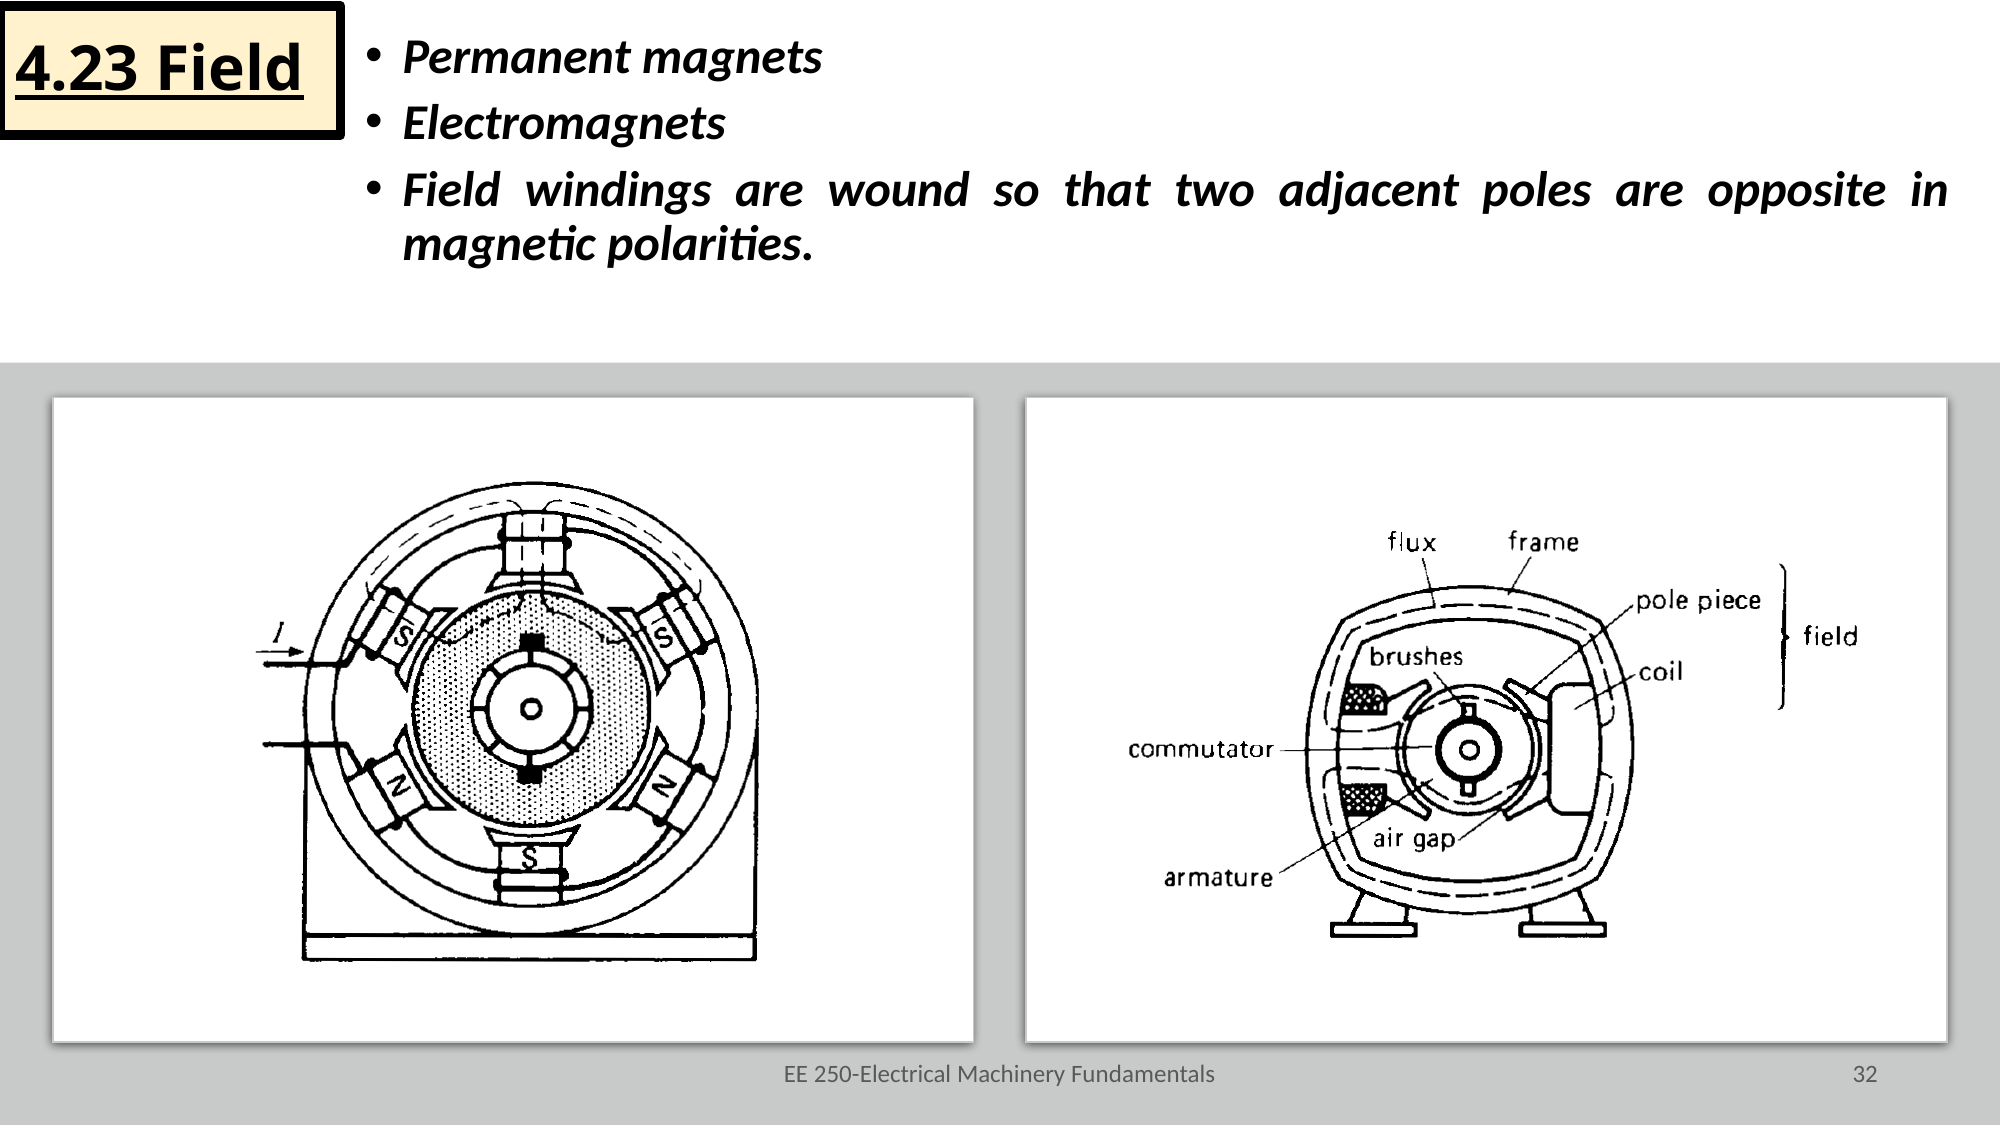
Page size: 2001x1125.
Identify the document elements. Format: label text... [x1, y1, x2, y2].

text_box [1025, 396, 1948, 1043]
text_box [0, 362, 2000, 1125]
picture [215, 449, 811, 990]
list Permanent magnets Electromagnets Field windings are wound so that two adjacent poles are opposite in magnetic polarities. [340, 22, 1966, 333]
footer EE 250-Electrical Machinery Fundamentals [662, 1042, 1338, 1103]
slide_number 32 [1780, 1042, 1893, 1103]
picture [1078, 457, 1895, 983]
text_box [52, 396, 975, 1043]
title 4.23 Field [0, 6, 341, 136]
